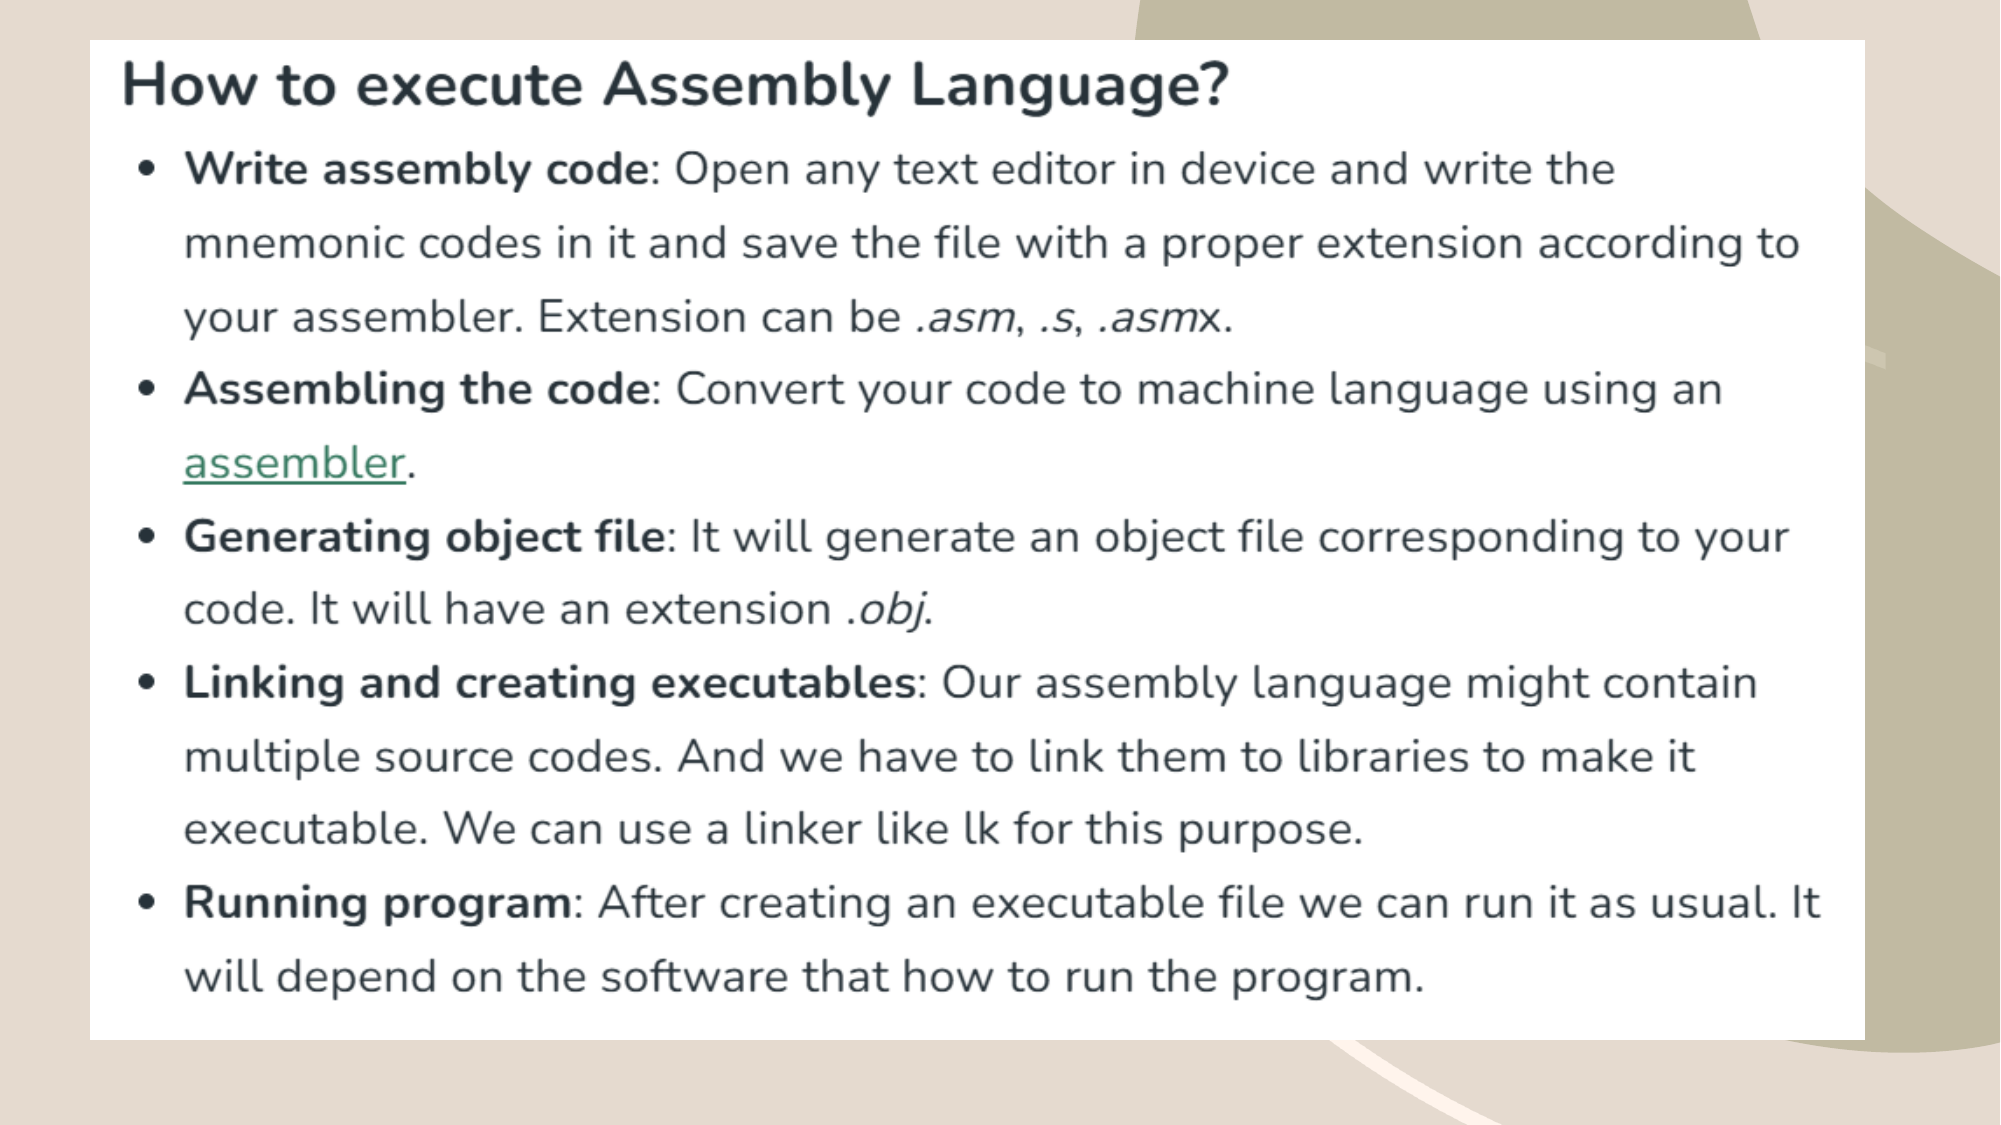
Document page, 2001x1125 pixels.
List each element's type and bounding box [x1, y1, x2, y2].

picture [89, 40, 1886, 1125]
